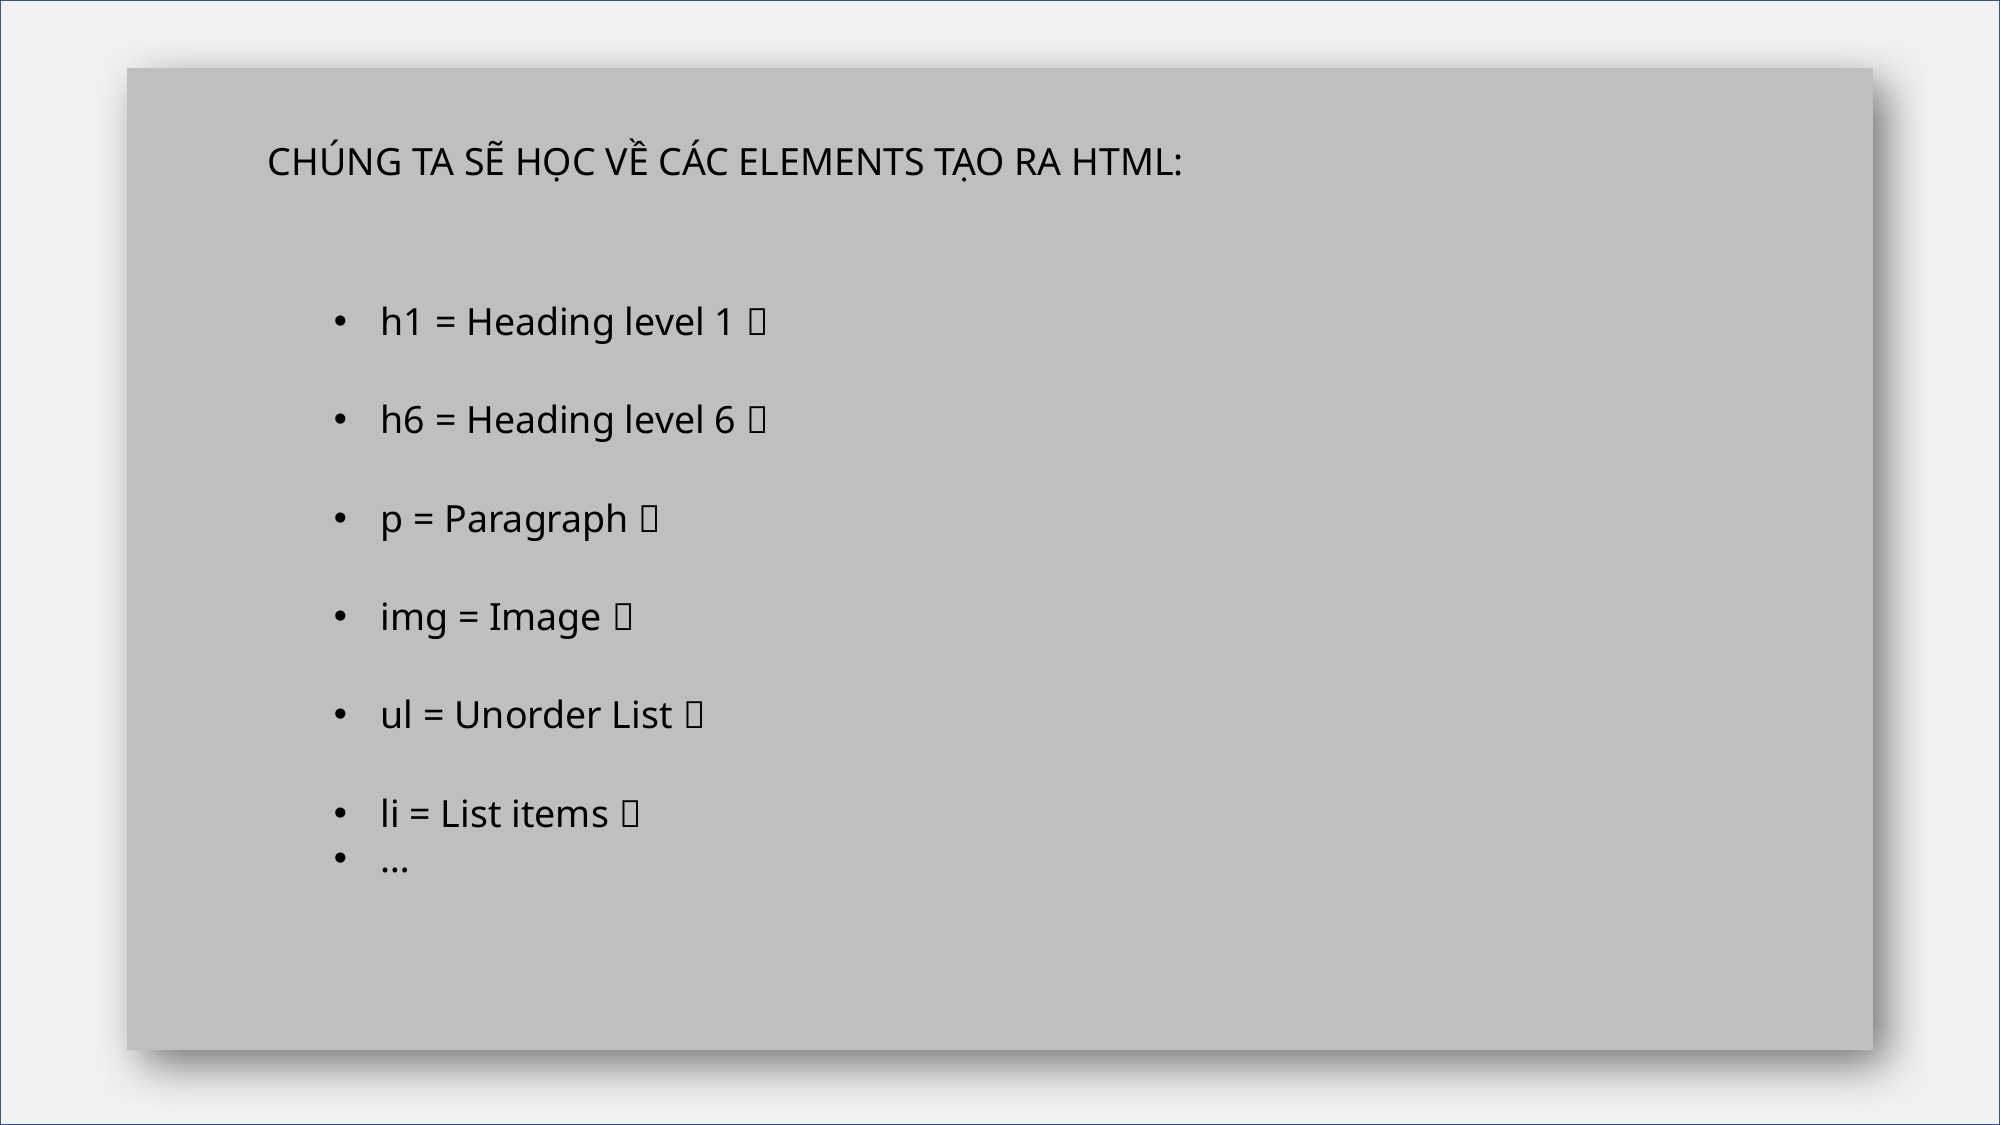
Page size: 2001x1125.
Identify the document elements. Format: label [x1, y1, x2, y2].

text_box [0, 0, 2000, 1125]
picture [127, 68, 1873, 1050]
